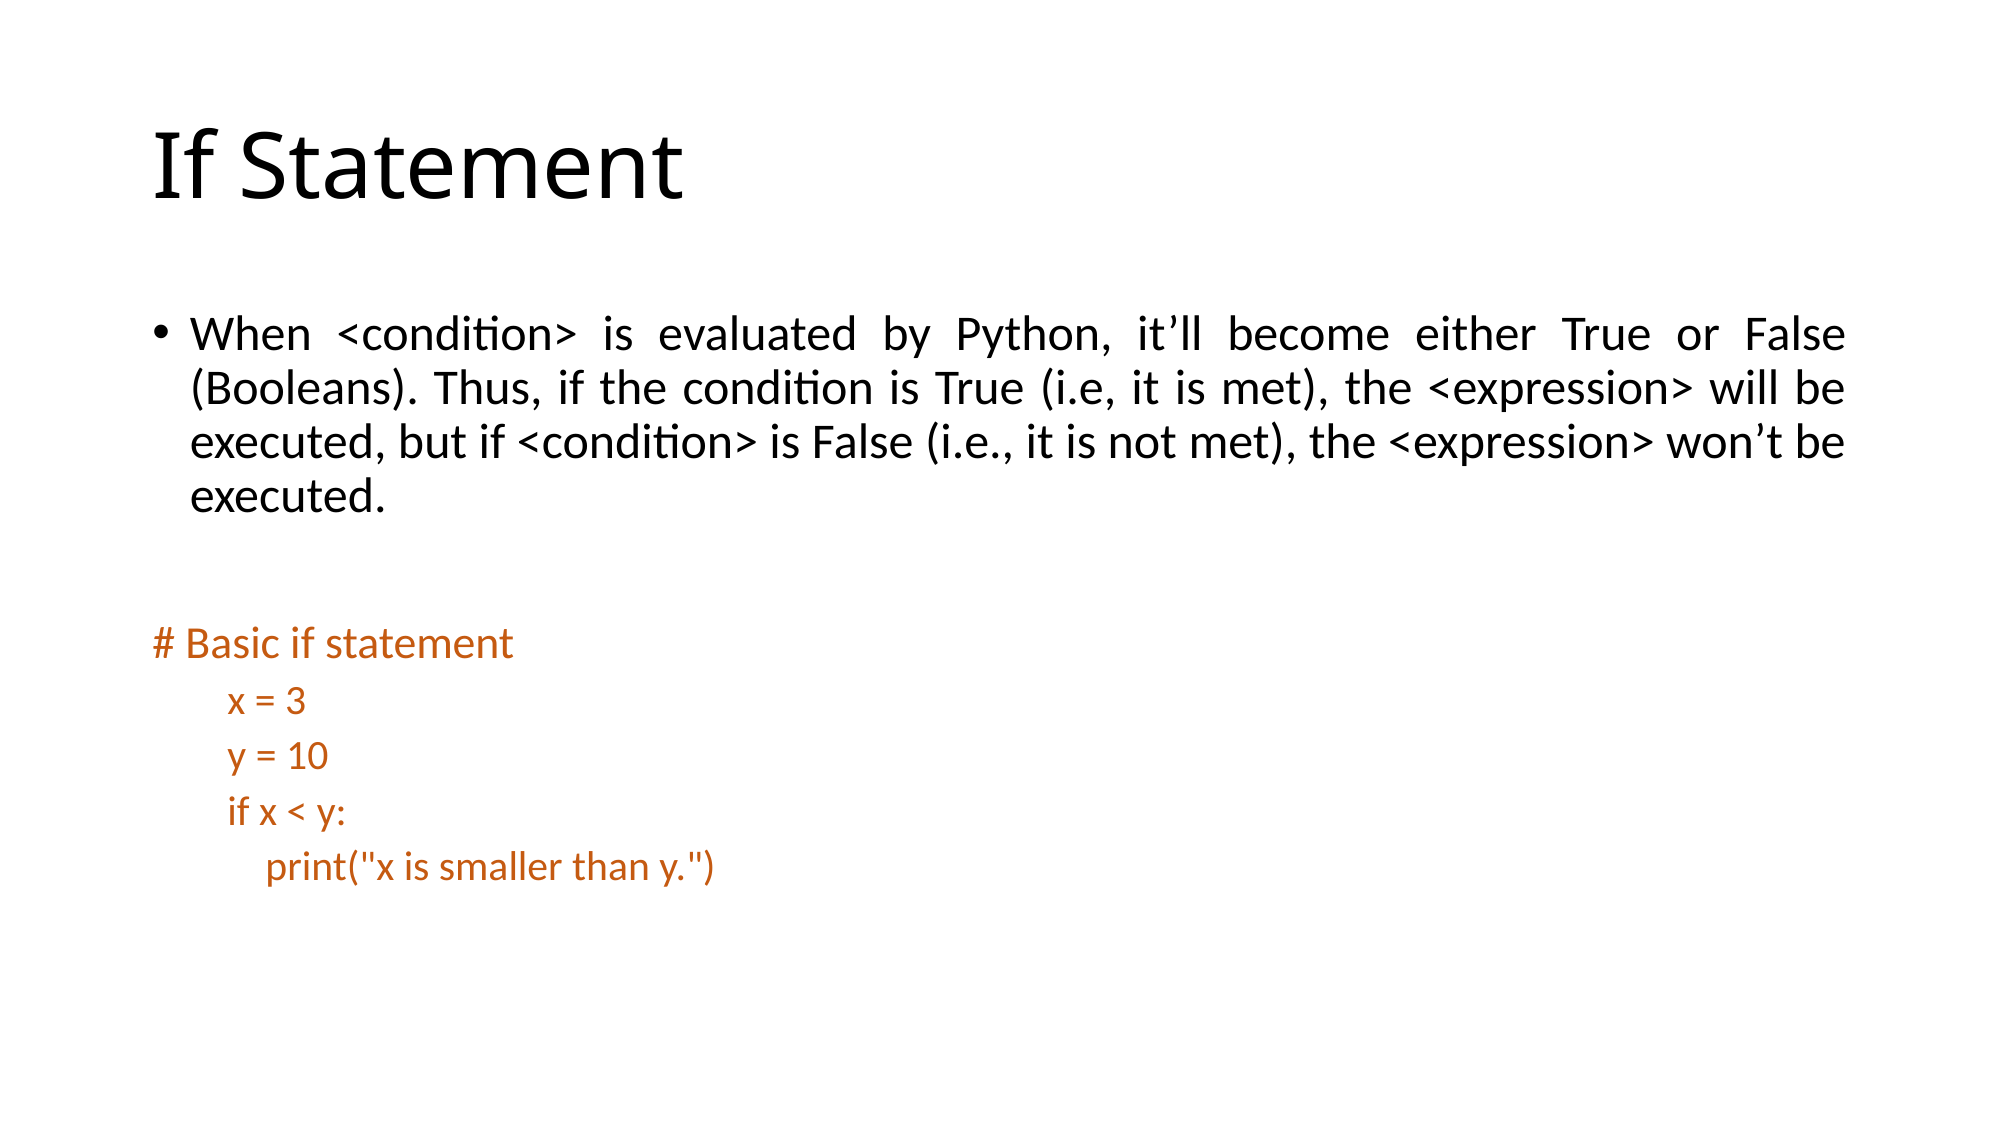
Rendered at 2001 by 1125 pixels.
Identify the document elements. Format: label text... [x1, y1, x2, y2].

list When <condition> is evaluated by Python, it’ll become either True or False (Booleans). Thus, if the condition is True (i.e, it is met), the <expression> will be executed, but if <condition> is False (i.e., it is not met), the <expression> won’t be executed. # Basic if statement x = 3 y = 10 if x < y: print("x is smaller than y.") [137, 299, 1863, 1014]
title If Statement [137, 59, 1863, 278]
